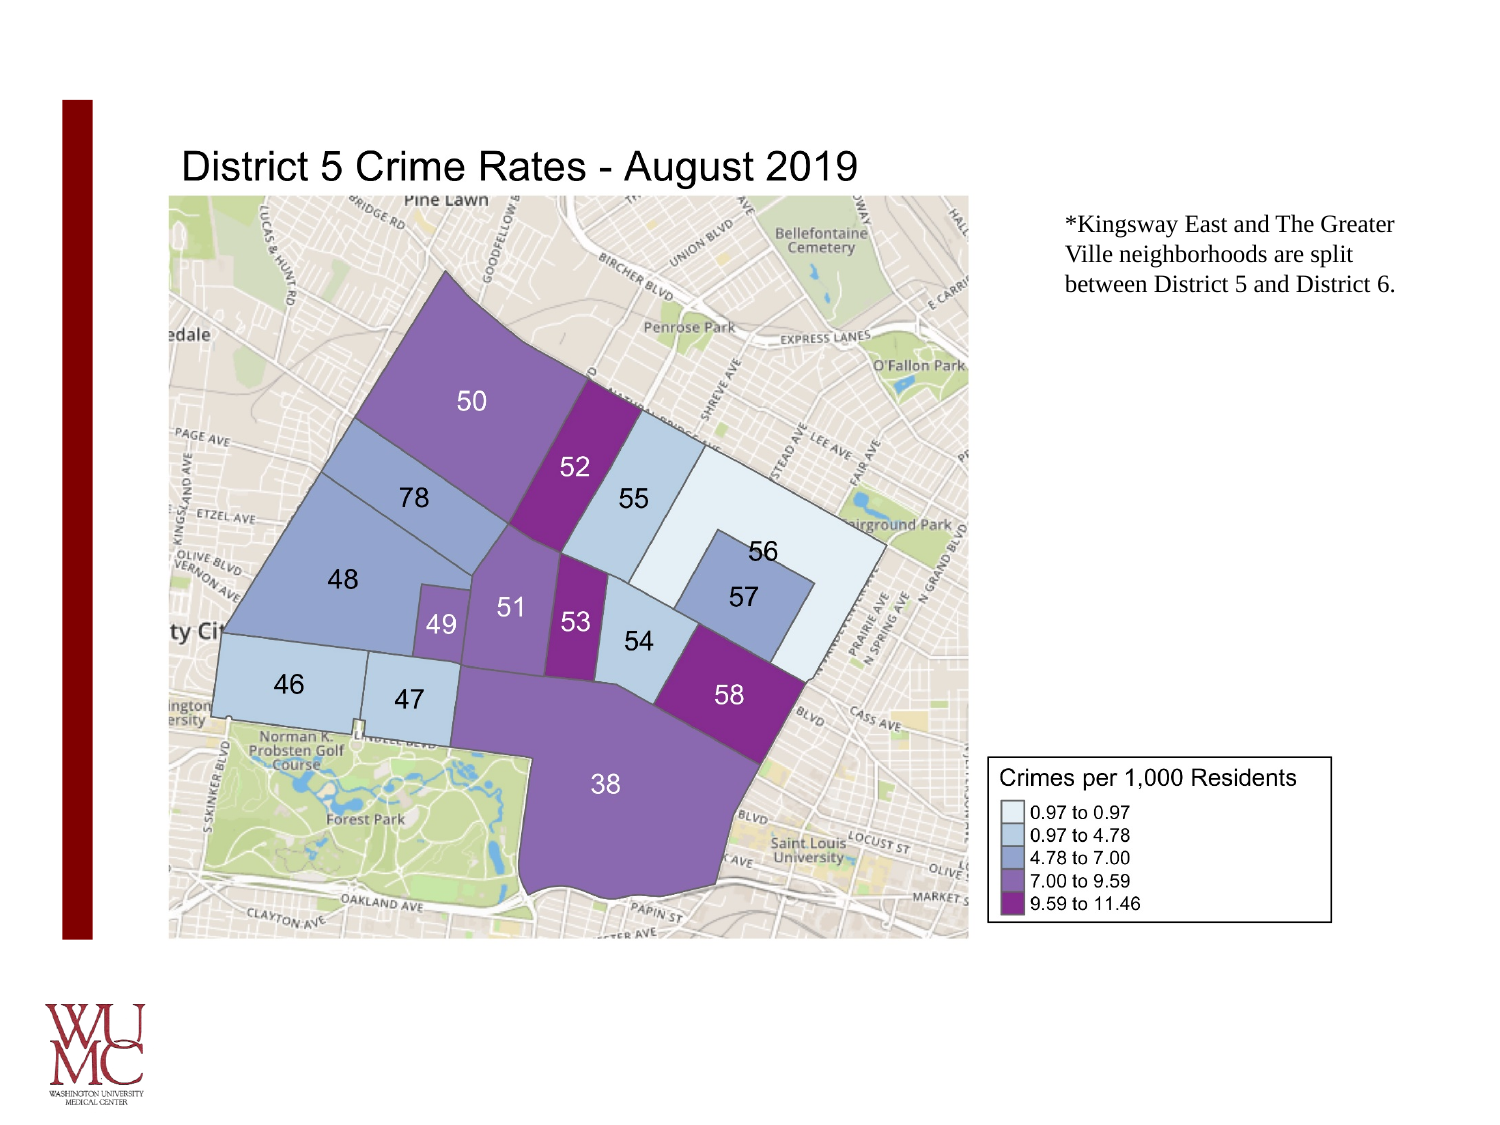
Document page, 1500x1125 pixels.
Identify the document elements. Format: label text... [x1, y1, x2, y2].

text_box *Kingsway East and The Greater Ville neighborhoods are split between District 5 and District 6. [1341, 200, 1448, 305]
picture [41, 996, 156, 1113]
picture [162, 112, 1338, 963]
